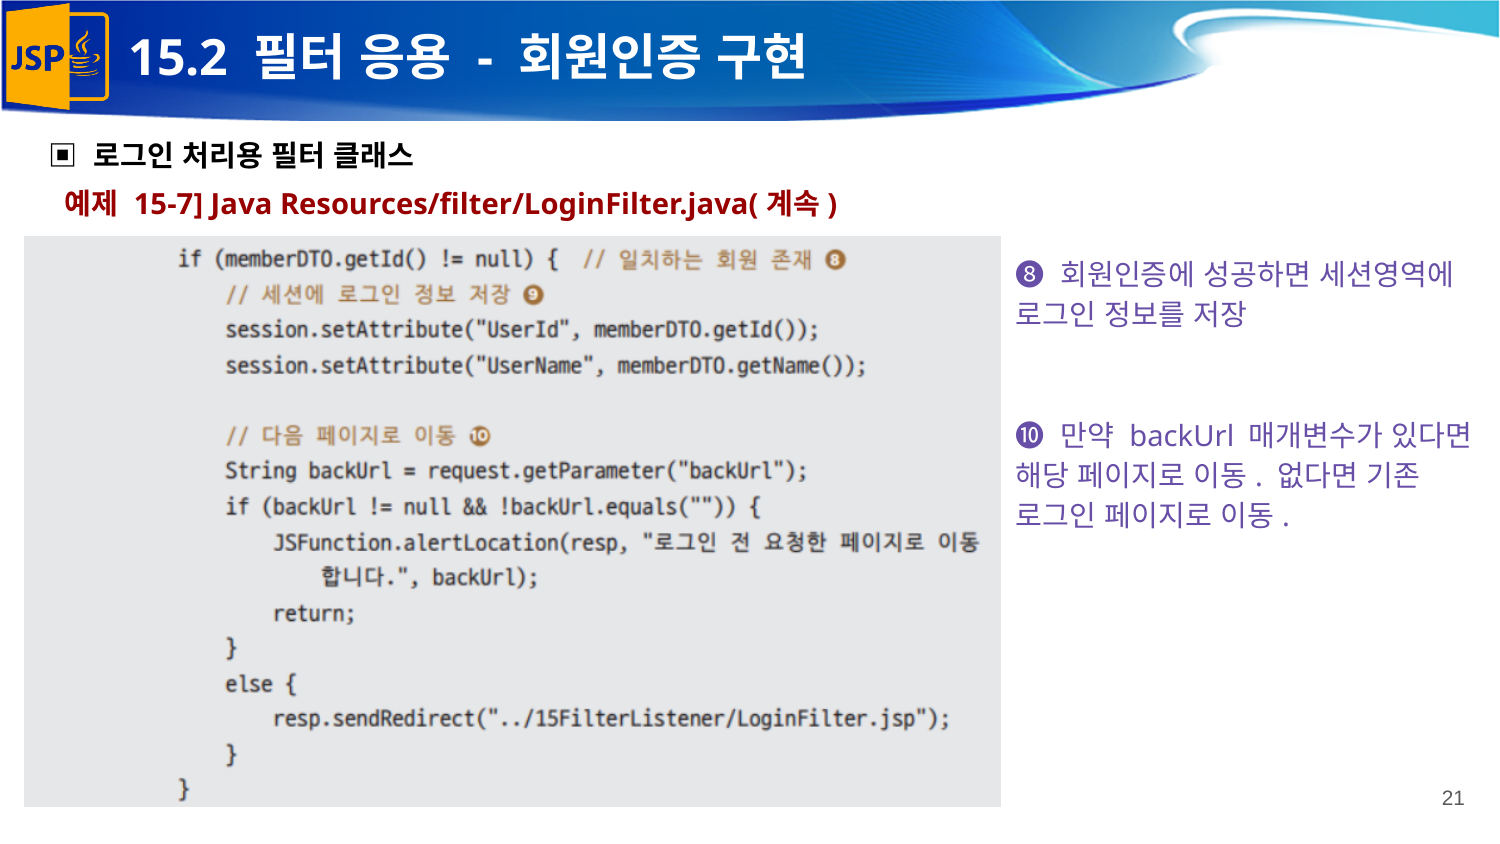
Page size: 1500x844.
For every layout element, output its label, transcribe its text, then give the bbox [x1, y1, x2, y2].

text_box ▣ 로그인 처리용 필터 클래스 [33, 117, 1432, 236]
picture [24, 236, 1001, 807]
slide_number ‹#› [1389, 764, 1480, 830]
text_box 예제 15-7] Java Resources/filter/LoginFilter.java(계속) [49, 165, 1077, 230]
text_box ❽ 회원인증에 성공하면 세션영역에 로그인 정보를 저장 ❿ 만약 backUrl 매개변수가 있다면 해당 페이지로 이동. 없다면 기존 로그인 페이지로 이동. [1002, 236, 1500, 493]
picture [0, 0, 1500, 121]
title 15.2 필터 응용 - 회원인증 구현 [113, 10, 1500, 105]
